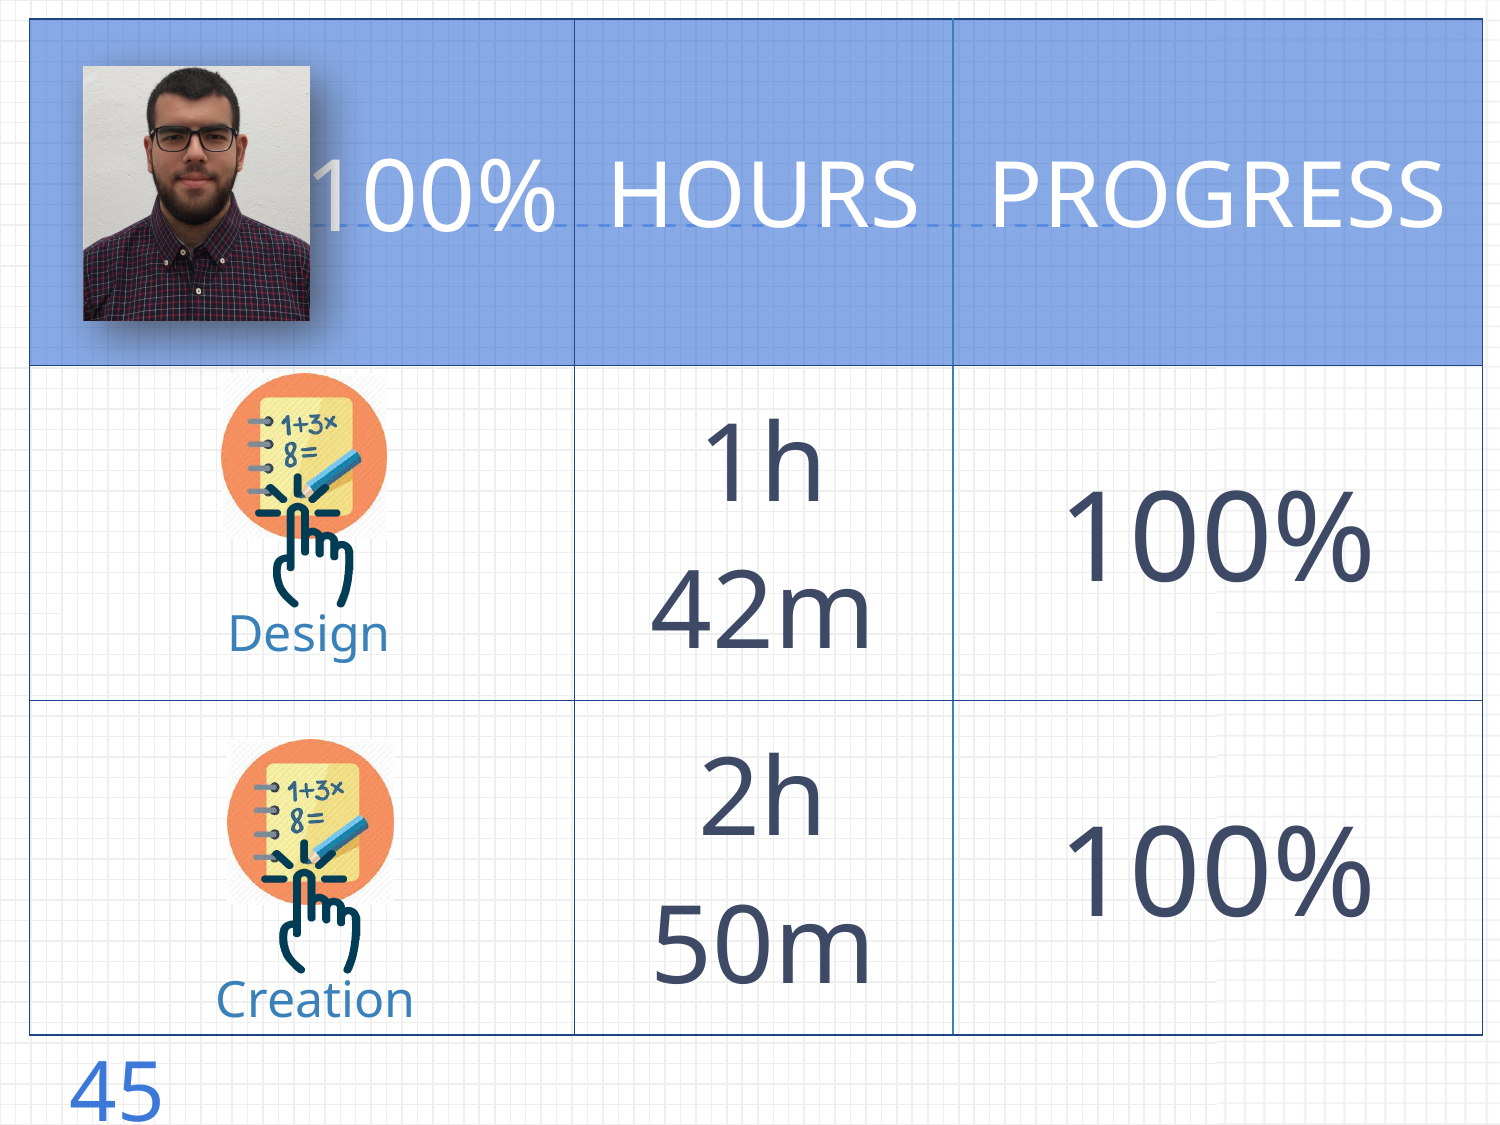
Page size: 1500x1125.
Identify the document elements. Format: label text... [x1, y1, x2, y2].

picture [227, 739, 394, 980]
table_header 100% [30, 20, 574, 365]
table_header HOURS [575, 20, 952, 365]
table_cell 2h 50m [575, 701, 952, 1034]
table_cell [30, 701, 574, 1034]
table_cell [30, 366, 574, 700]
table_cell 100% [954, 701, 1212, 1034]
table_header PROGRESS [954, 20, 1212, 365]
picture [1217, 0, 1500, 1125]
picture [221, 373, 388, 614]
text_box 45 [54, 1024, 191, 1125]
picture [83, 66, 310, 321]
text_box Design [121, 631, 498, 677]
table_cell 1h 42m [575, 366, 952, 700]
table_cell 100% [954, 366, 1212, 700]
text_box Creation [127, 997, 504, 1043]
